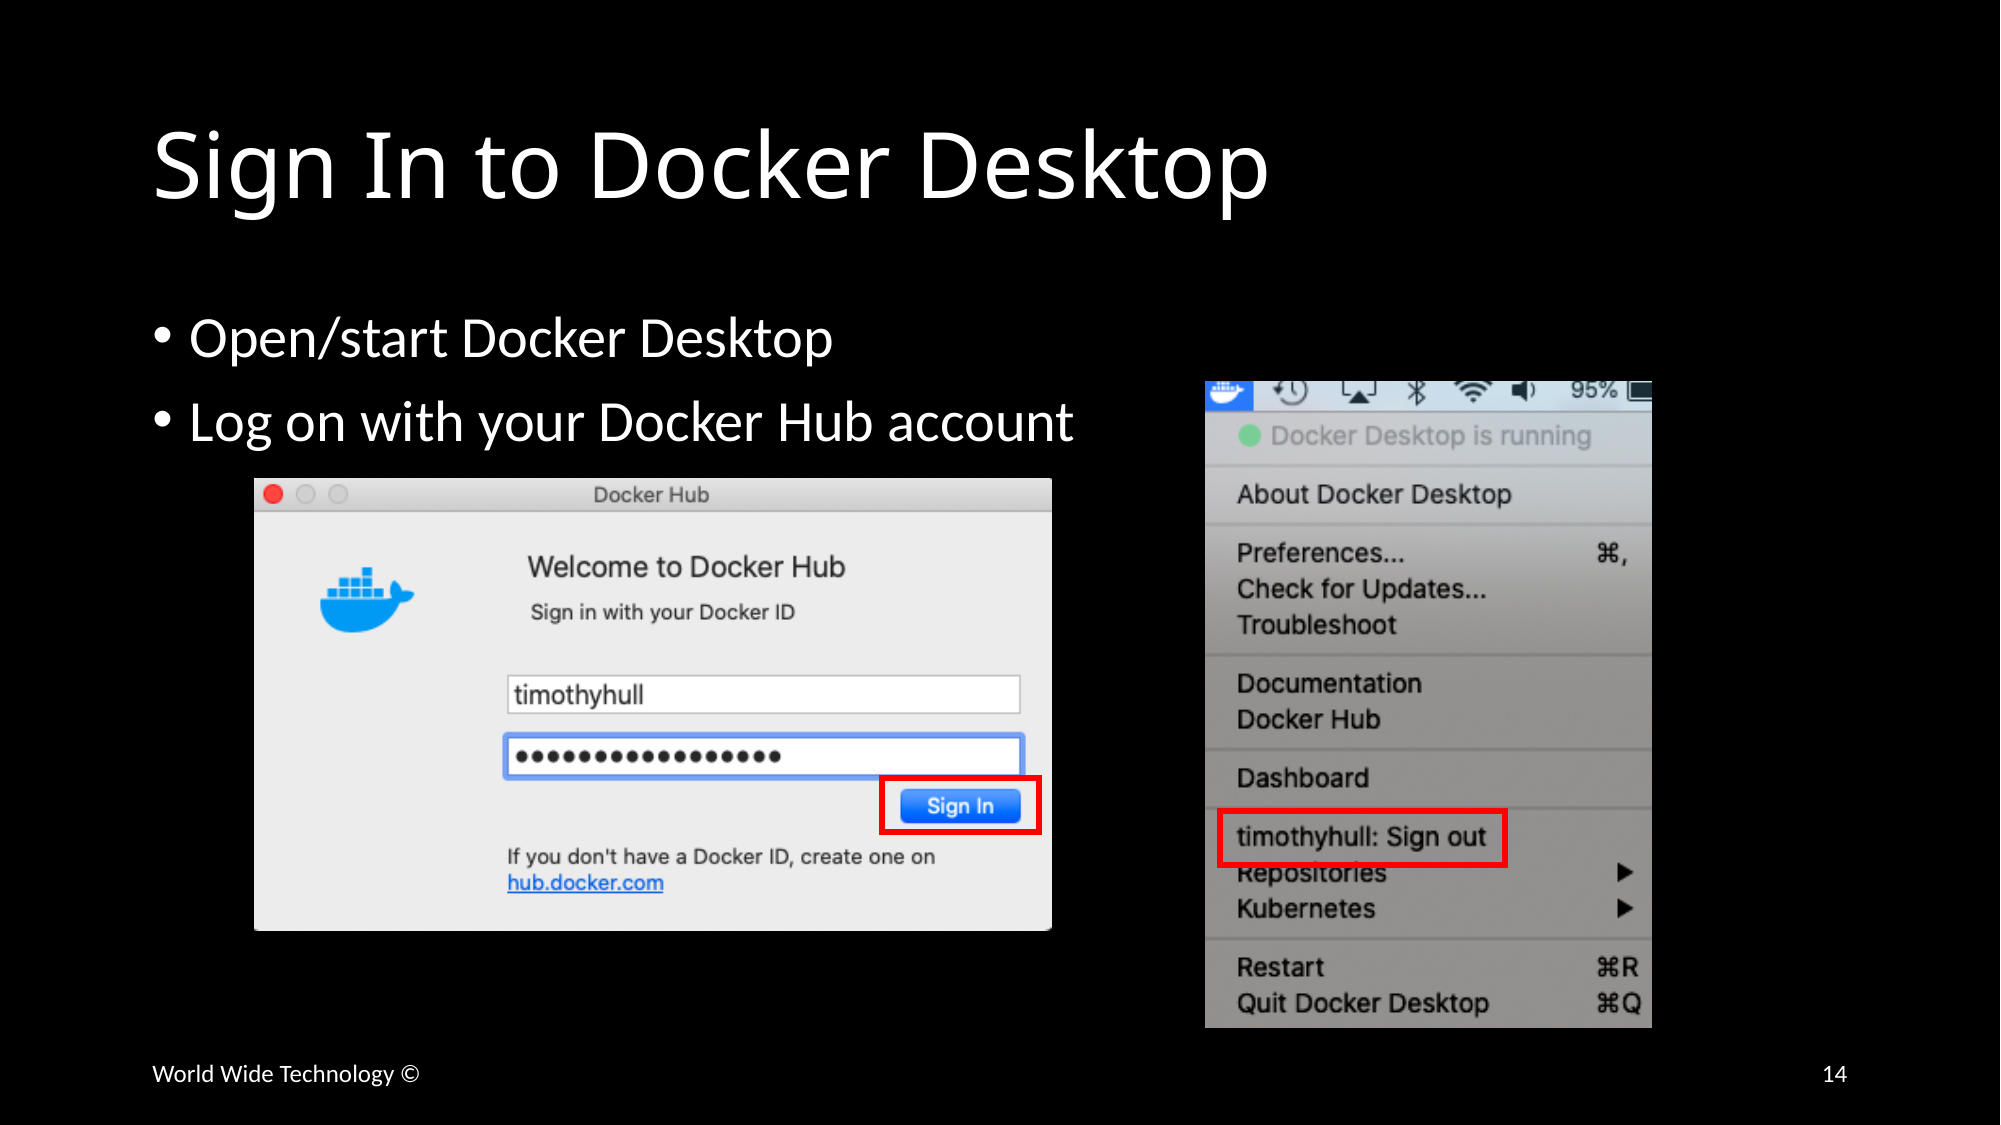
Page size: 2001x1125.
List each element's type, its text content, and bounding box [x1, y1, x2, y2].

title Sign In to Docker Desktop [137, 59, 1863, 278]
slide_number 14 [1412, 1042, 1863, 1103]
slide_number World Wide Technology © [137, 1042, 588, 1103]
list Open/start Docker Desktop Log on with your Docker Hub account [137, 299, 1863, 1014]
picture [1205, 381, 1652, 1029]
picture [254, 478, 1052, 931]
